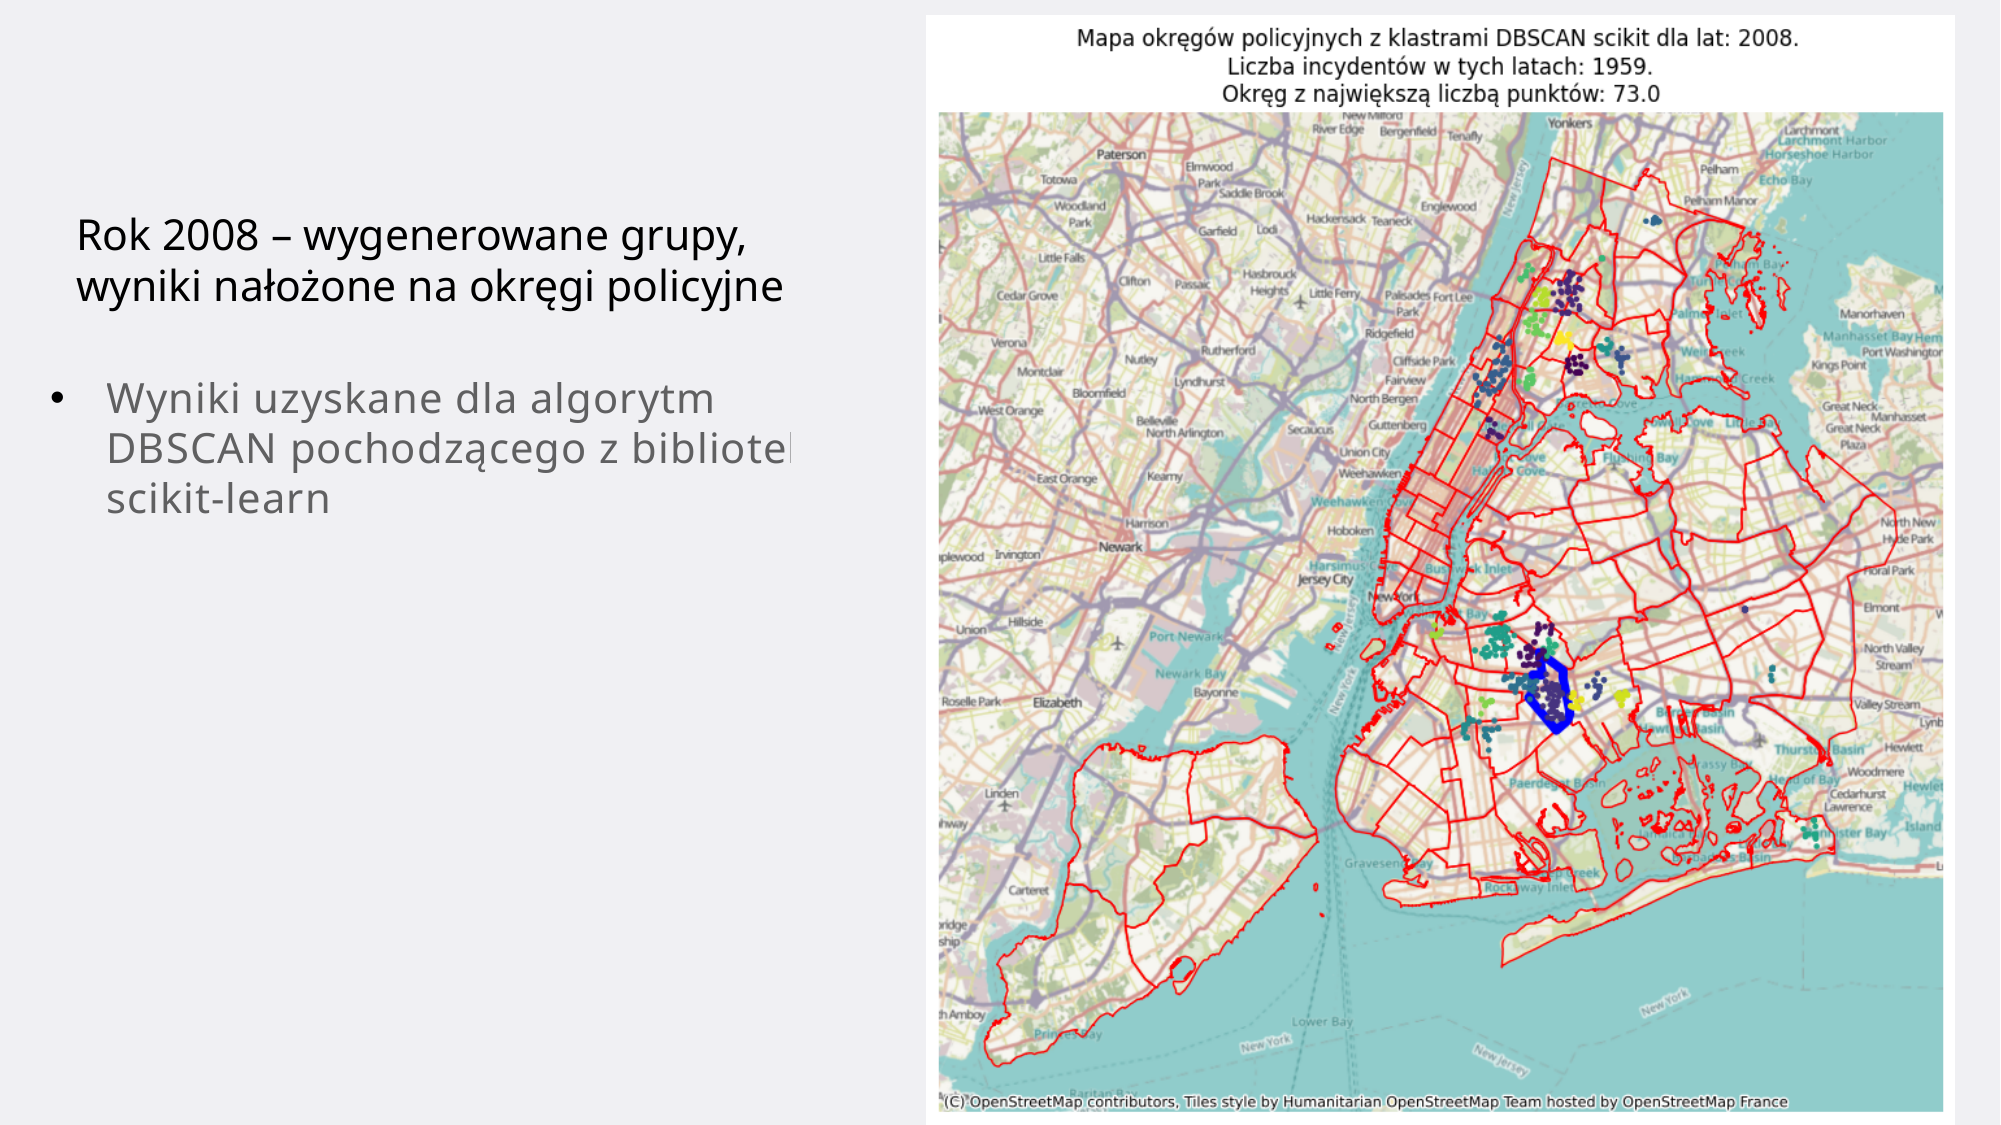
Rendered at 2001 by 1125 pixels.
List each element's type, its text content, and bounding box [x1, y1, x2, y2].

picture [926, 15, 1955, 1125]
title Rok 2008 – wygenerowane grupy, wyniki nałożone na okręgi policyjne [61, 168, 852, 318]
text_box Wyniki uzyskane dla algorytmu DBSCAN pochodzącego z biblioteki scikit-learn. [35, 364, 851, 530]
